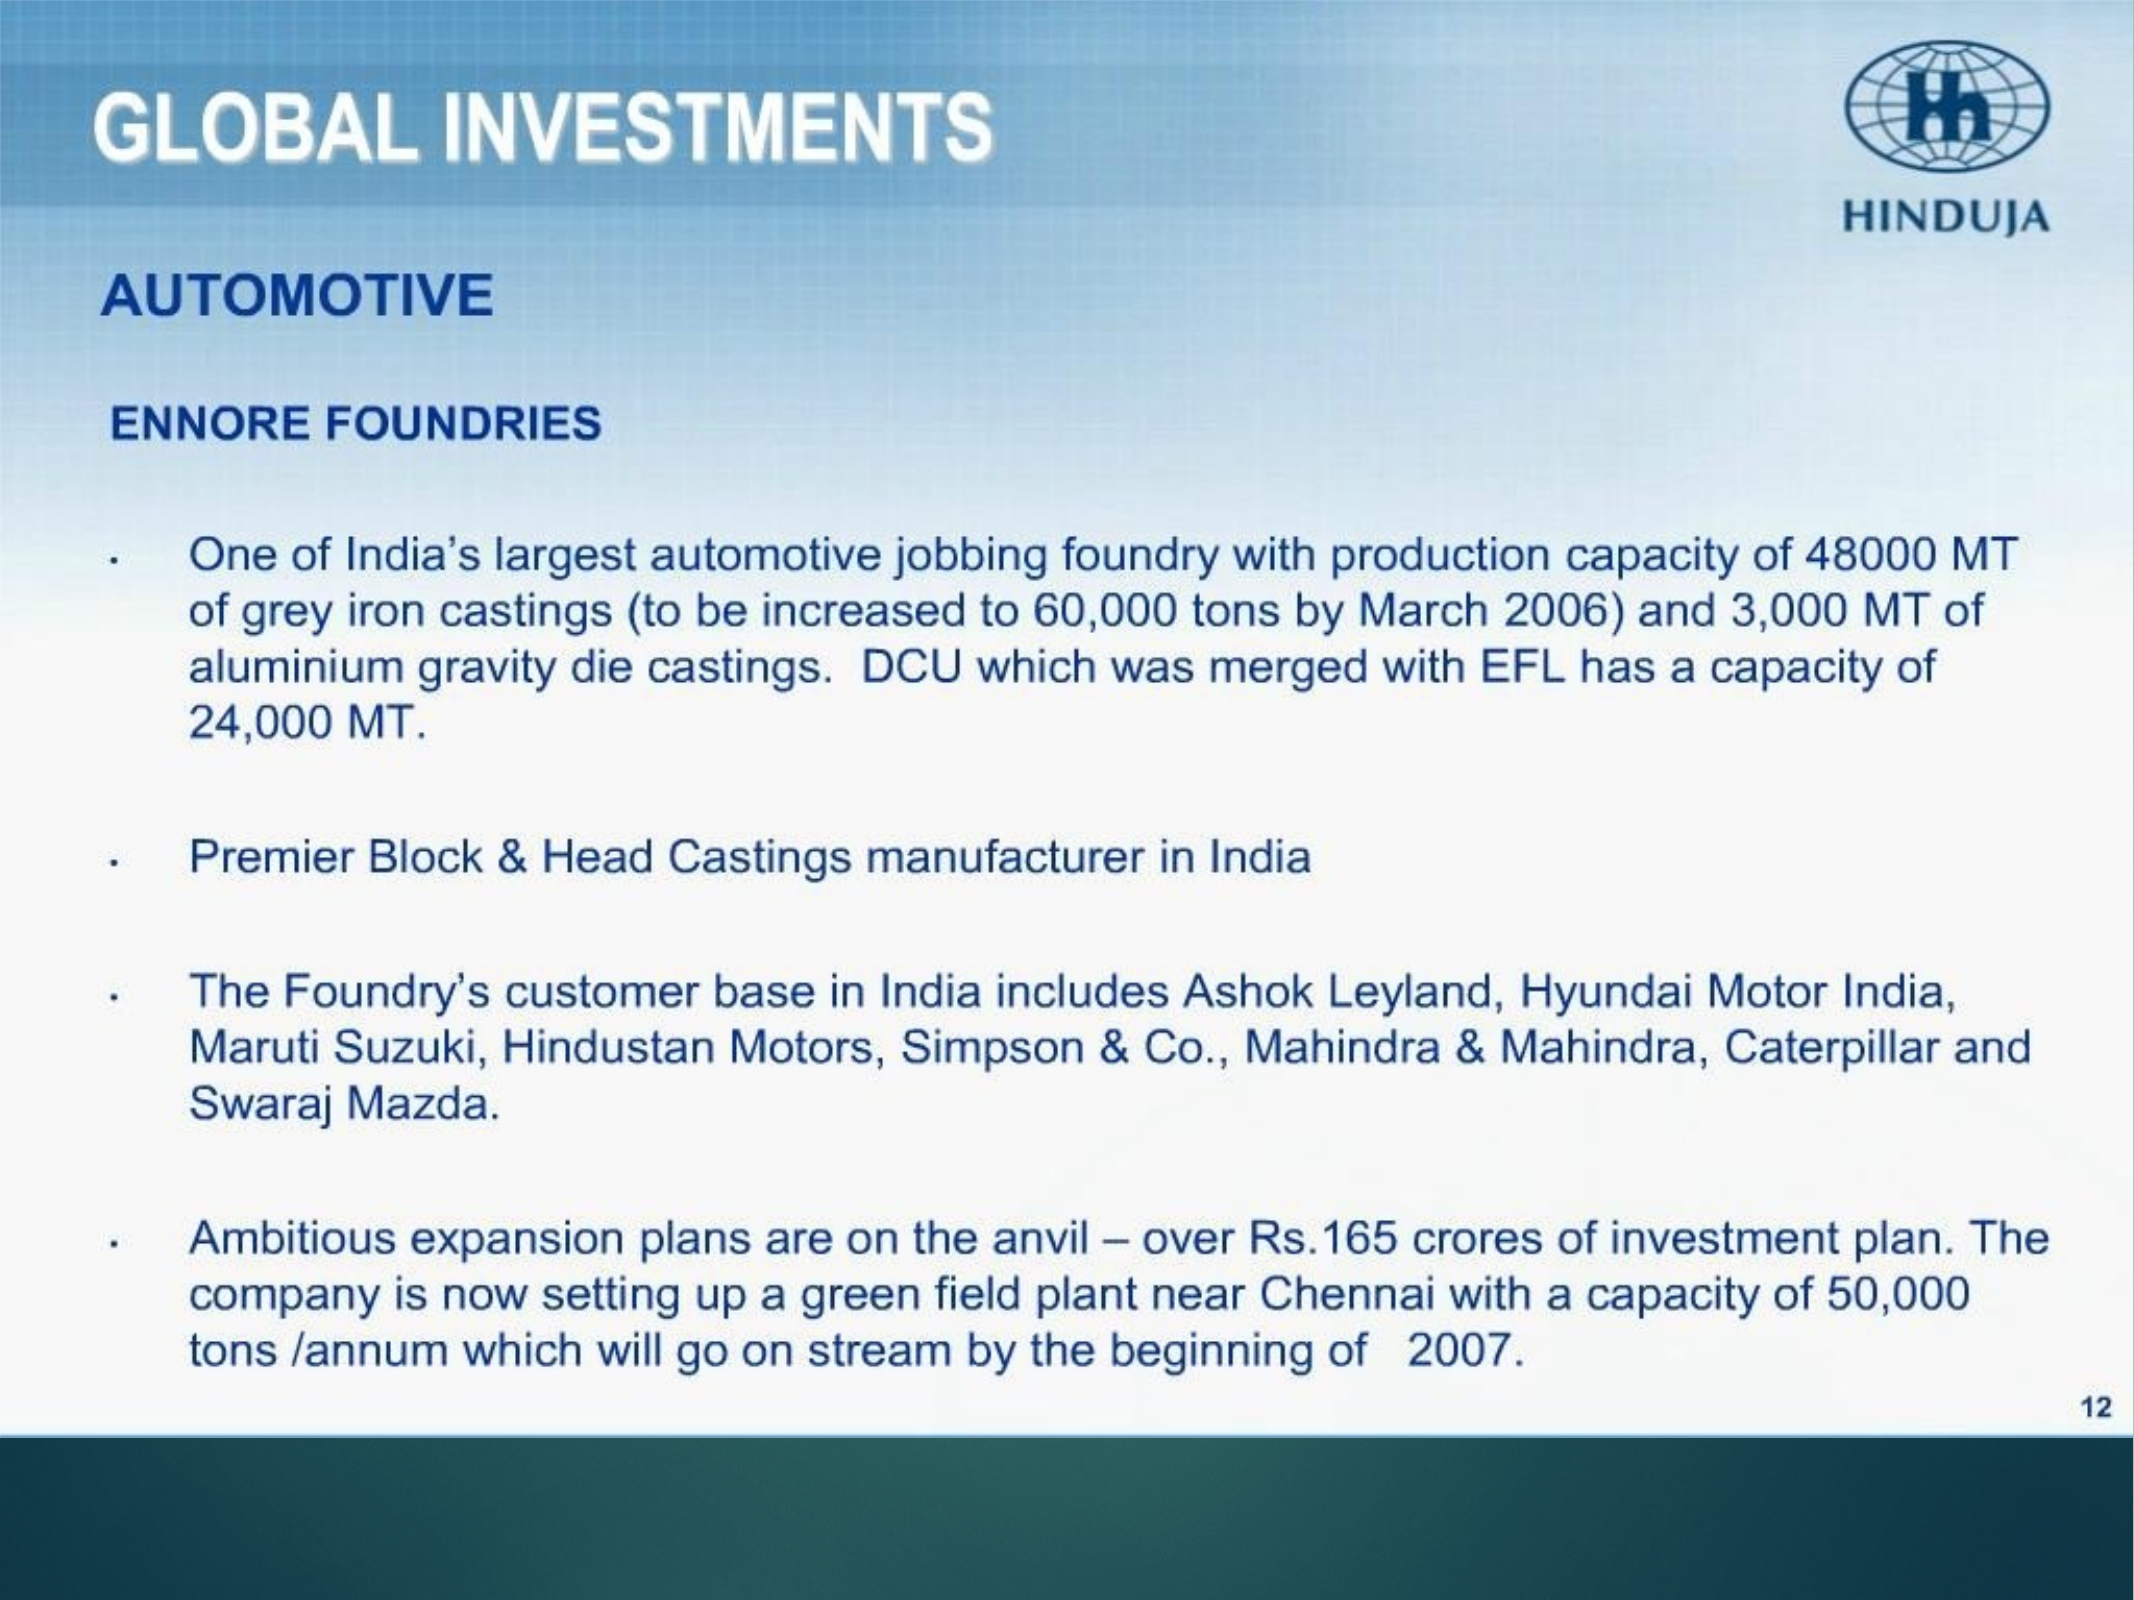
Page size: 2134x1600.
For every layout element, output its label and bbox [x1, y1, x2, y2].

text_box [0, 0, 2134, 1438]
